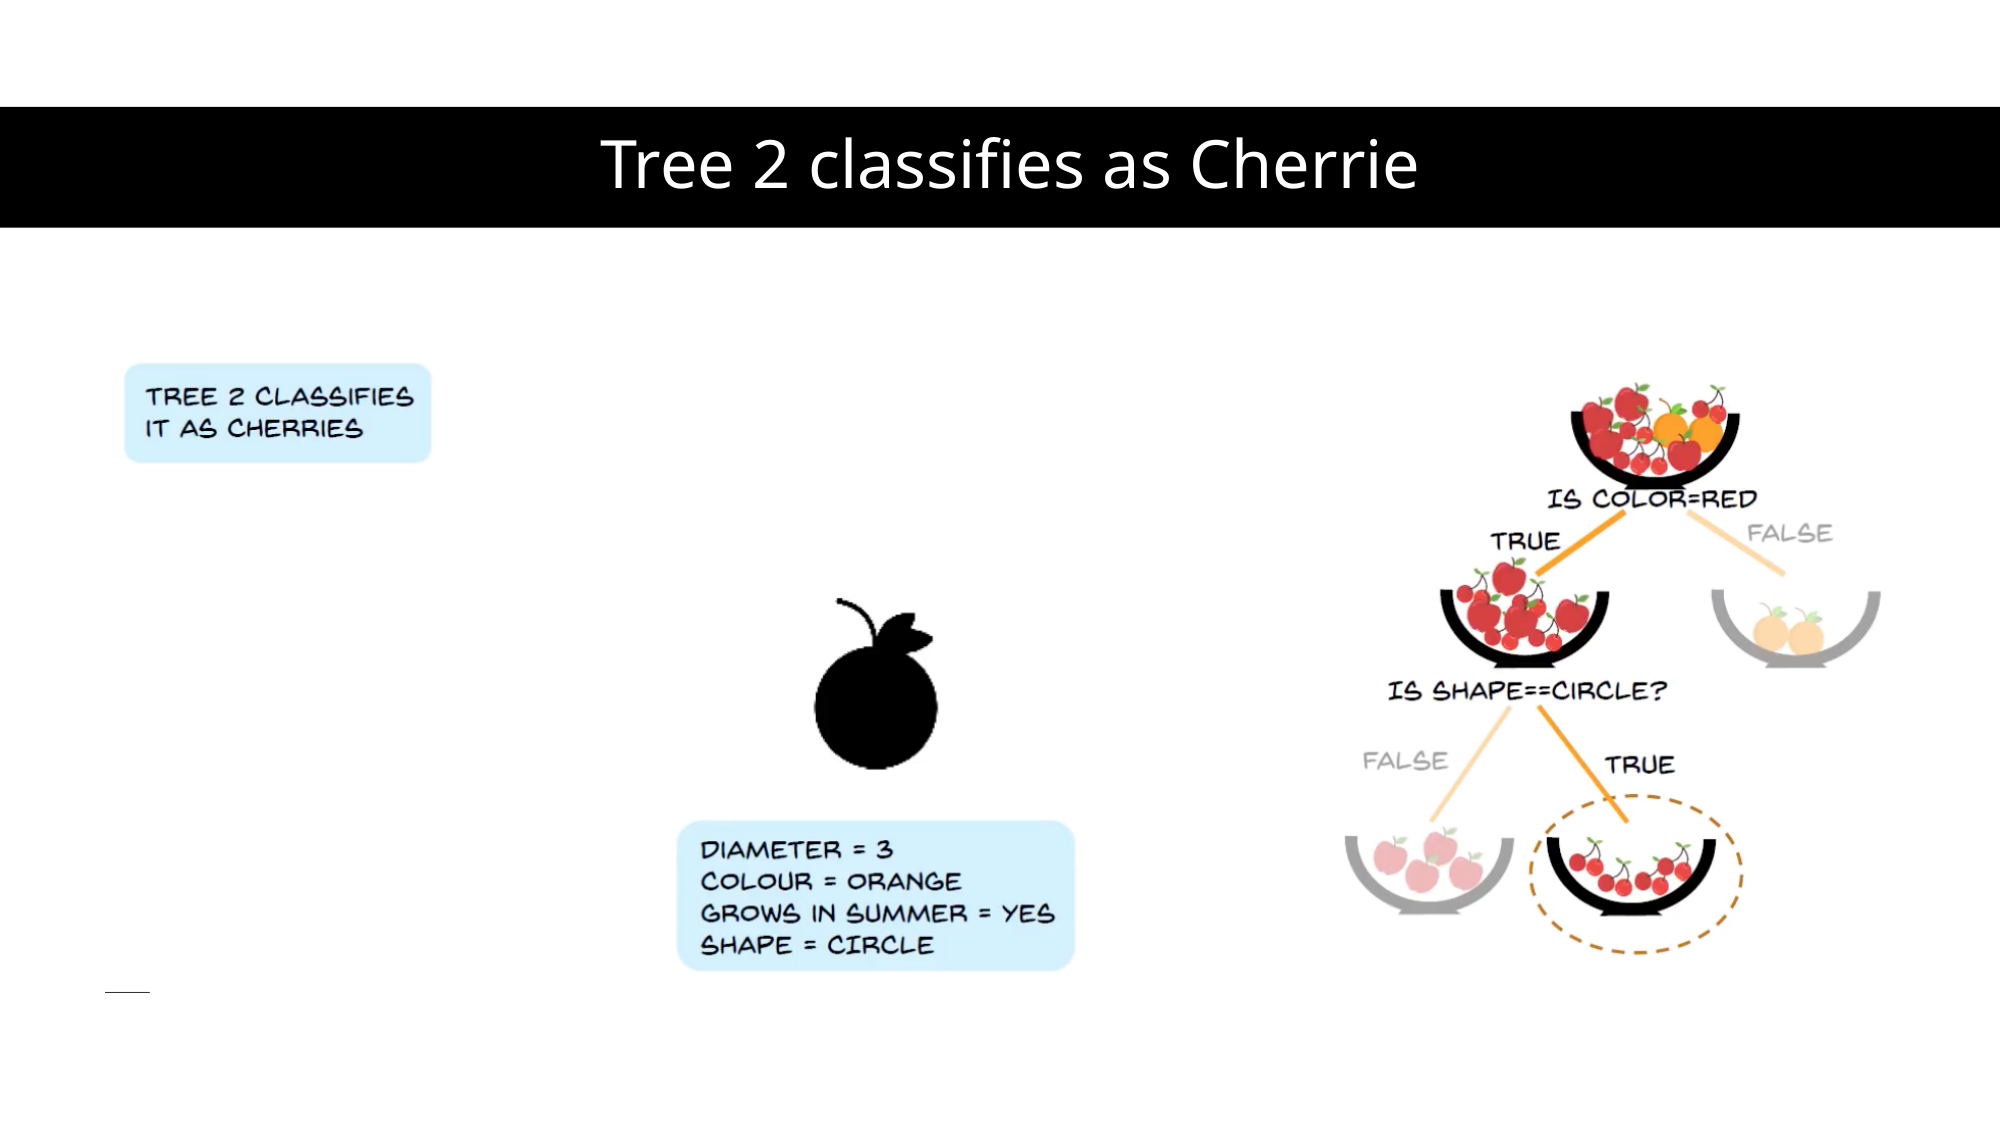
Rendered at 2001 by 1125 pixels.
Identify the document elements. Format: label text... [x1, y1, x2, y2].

text_box [0, 106, 2000, 229]
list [105, 277, 1895, 993]
title Tree 2 classifies as Cherrie [91, 105, 1931, 228]
